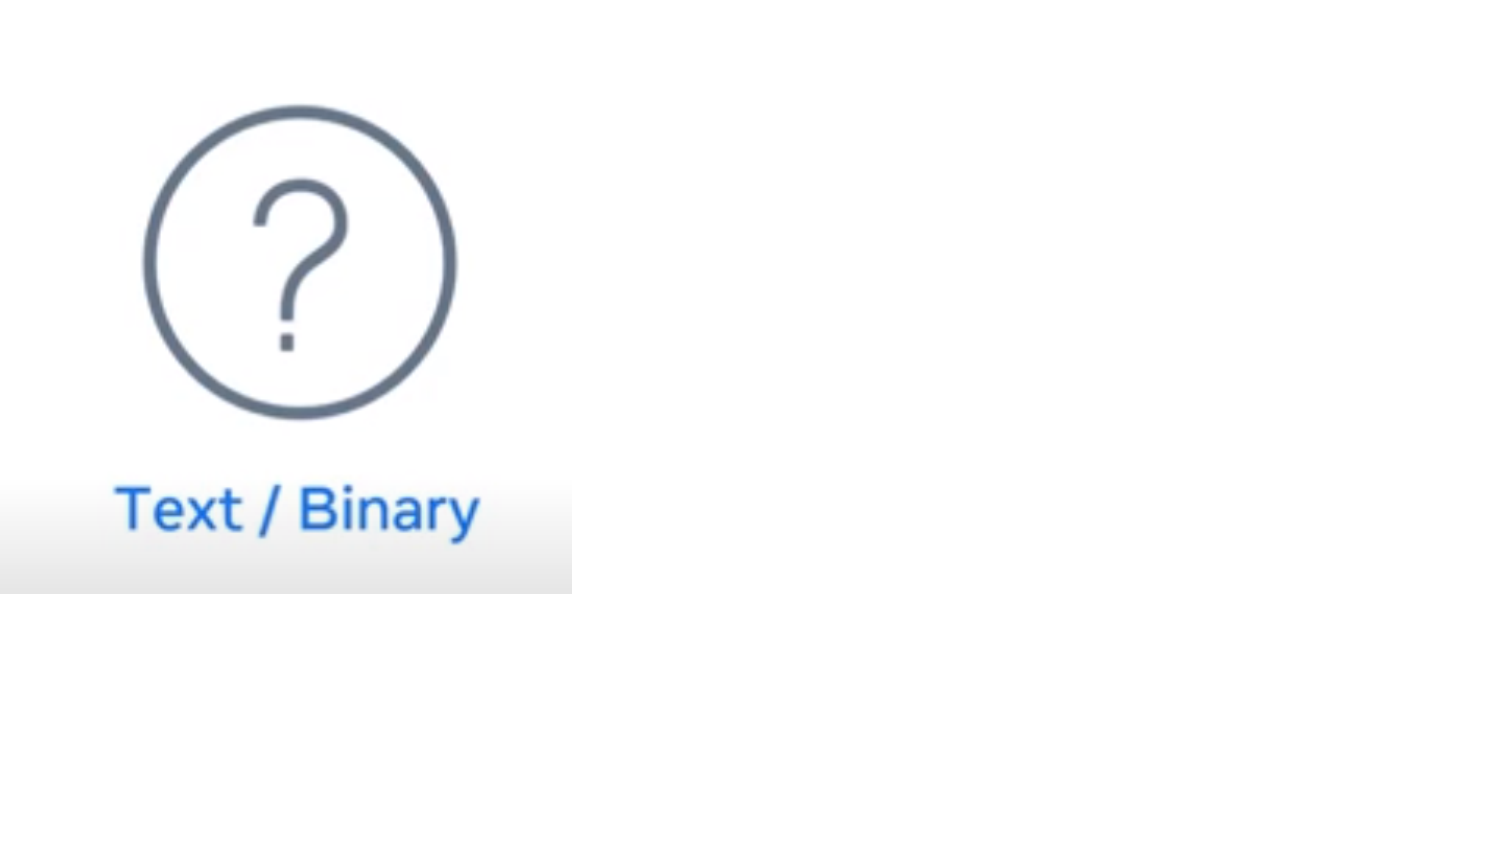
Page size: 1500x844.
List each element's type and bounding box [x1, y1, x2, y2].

picture [0, 0, 573, 594]
